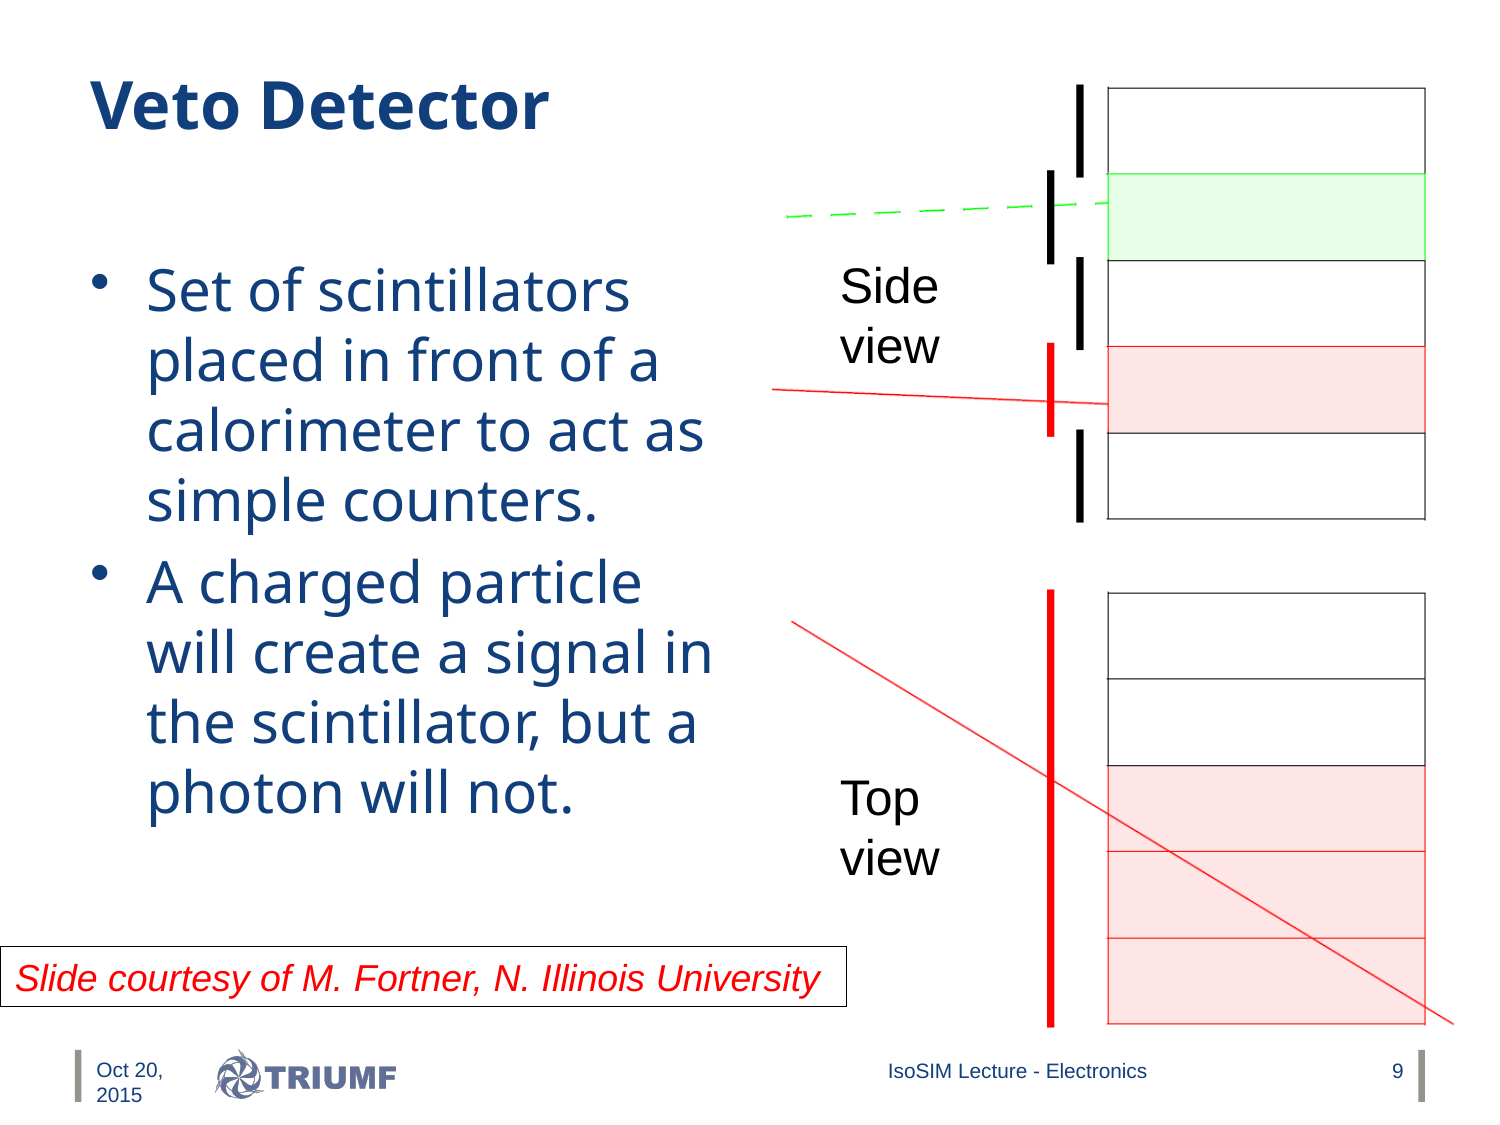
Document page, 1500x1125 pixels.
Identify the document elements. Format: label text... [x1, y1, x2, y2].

slide_number 9 [1182, 1049, 1419, 1125]
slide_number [81, 1048, 213, 1125]
text_box Slide courtesy of M. Fortner, N. Illinois University [0, 946, 767, 1007]
title Veto Detector [74, 61, 1426, 162]
list Set of scintillators placed in front of a calorimeter to act as simple counters. A charged particle will create a signal in the scintillator, but a photon will not. [74, 245, 738, 946]
picture [772, 72, 1459, 1037]
footer IsoSIM Lecture - Electronics [394, 1049, 1163, 1125]
